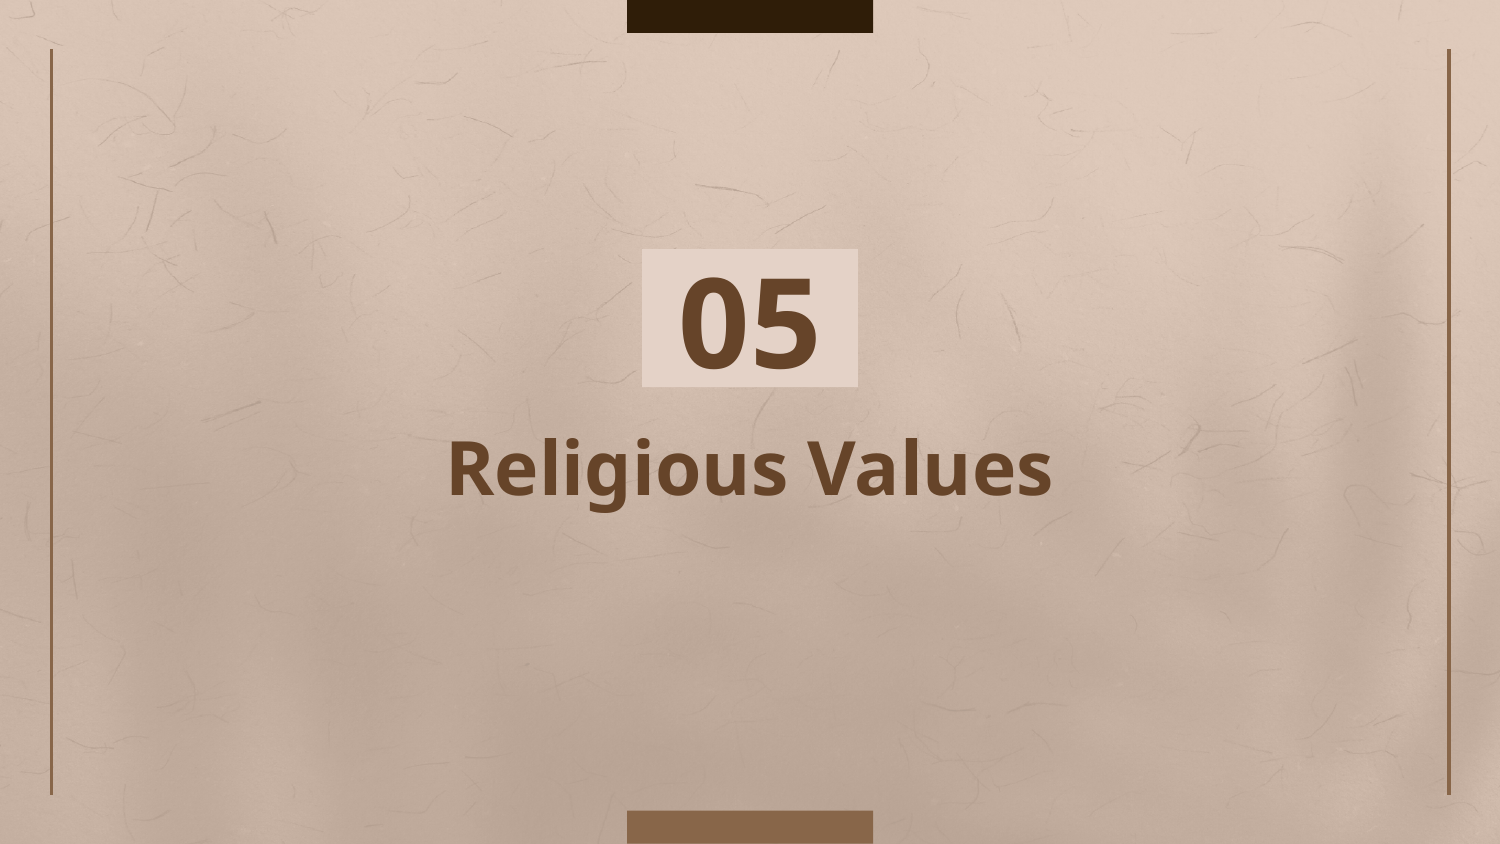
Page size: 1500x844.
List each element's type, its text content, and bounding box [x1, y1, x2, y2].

title 05 [642, 249, 858, 388]
title Religious Values [356, 387, 1144, 526]
picture [0, 0, 1500, 844]
